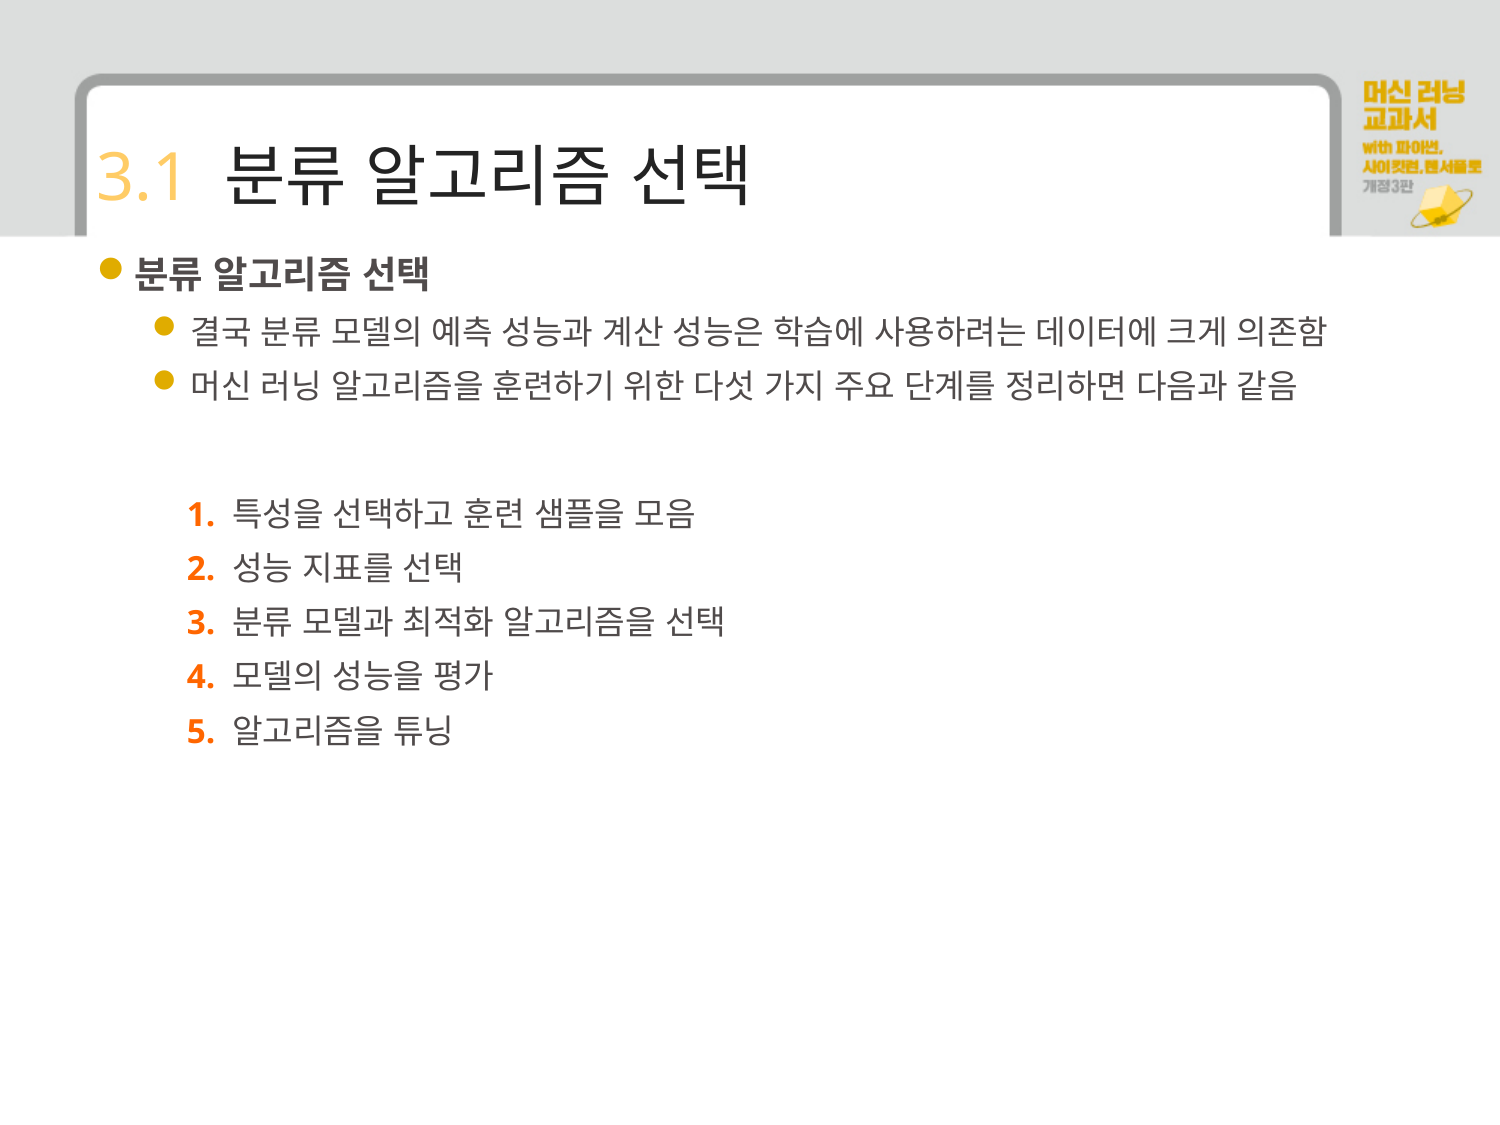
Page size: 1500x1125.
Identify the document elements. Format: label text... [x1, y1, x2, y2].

title 3.1 분류 알고리즘 선택 [81, 90, 1412, 222]
list 분류 알고리즘 선택 결국 분류 모델의 예측 성능과 계산 성능은 학습에 사용하려는 데이터에 크게 의존함 머신 러닝 알고리즘을 훈련하기 위한 다섯 가지 주요 단계를 정리하면 다음과 같음 1. 특성을 선택하고 훈련 샘플을 모음 2. 성능 지표를 선택 3. 분류 모델과 최적화 알고리즘을 선택 4. 모델의 성능을 평가 5. 알고리즘을 튜닝 [81, 239, 1412, 1054]
picture [0, 0, 1500, 1125]
